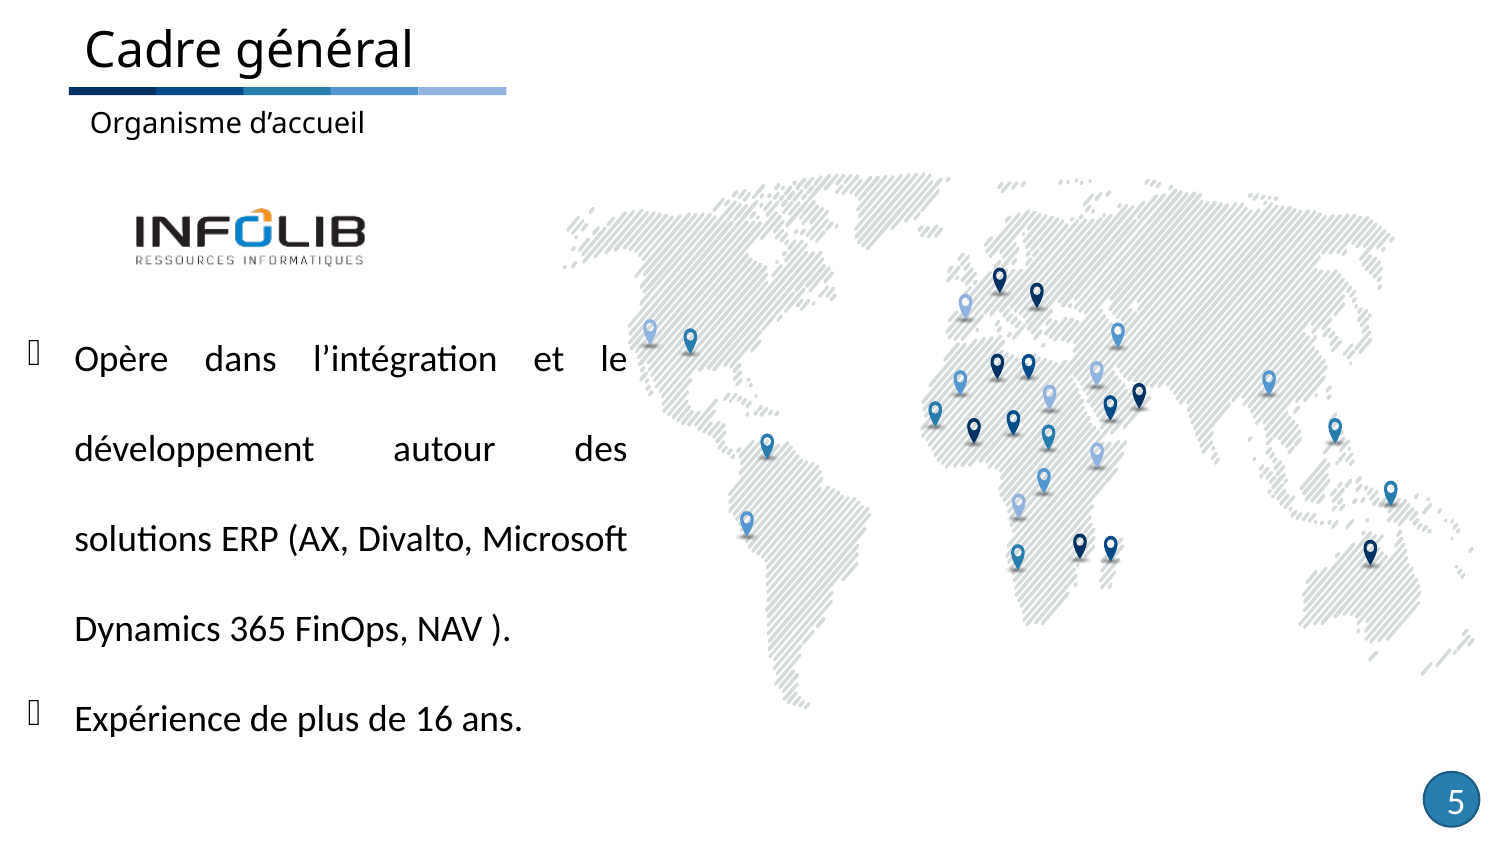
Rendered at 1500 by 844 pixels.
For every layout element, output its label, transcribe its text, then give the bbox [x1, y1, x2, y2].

picture [94, 173, 405, 304]
list Organisme d’accueil [75, 100, 463, 147]
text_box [562, 171, 1475, 710]
text_box 5 [1422, 770, 1481, 828]
list Cadre général [69, 16, 483, 78]
text_box Opère dans l’intégration et le développement autour des solutions ERP (AX, Divalto, Microsoft Dynamics 365 FinOps, NAV ). Expérience de plus de 16 ans. [12, 282, 643, 837]
